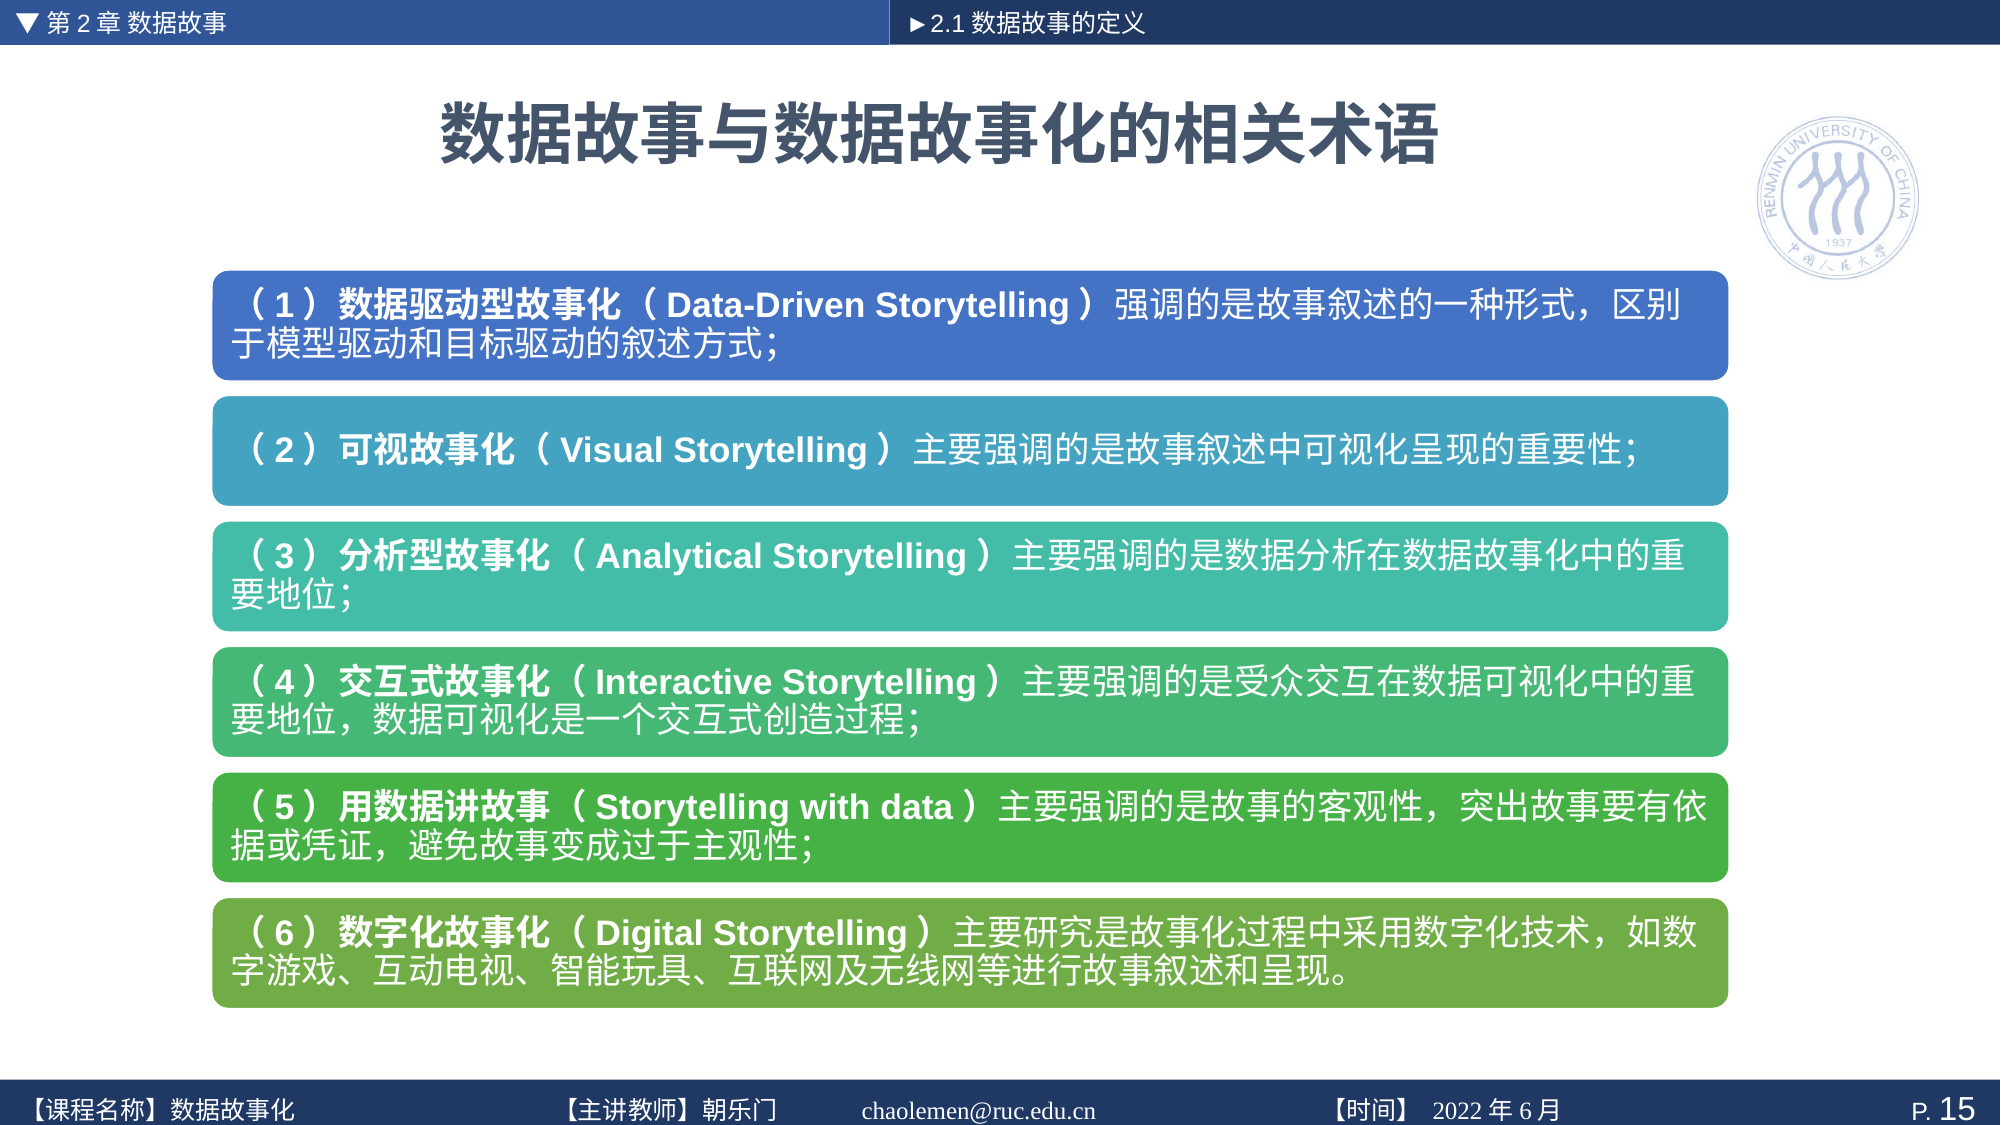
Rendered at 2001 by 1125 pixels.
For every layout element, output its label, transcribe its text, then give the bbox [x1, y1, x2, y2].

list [208, 255, 1733, 1024]
title 数据故事与数据故事化的相关术语 [64, 64, 1816, 200]
list ▼第2章 数据故事 [0, 0, 725, 43]
list ►2.1数据故事的定义 [890, 0, 1249, 43]
